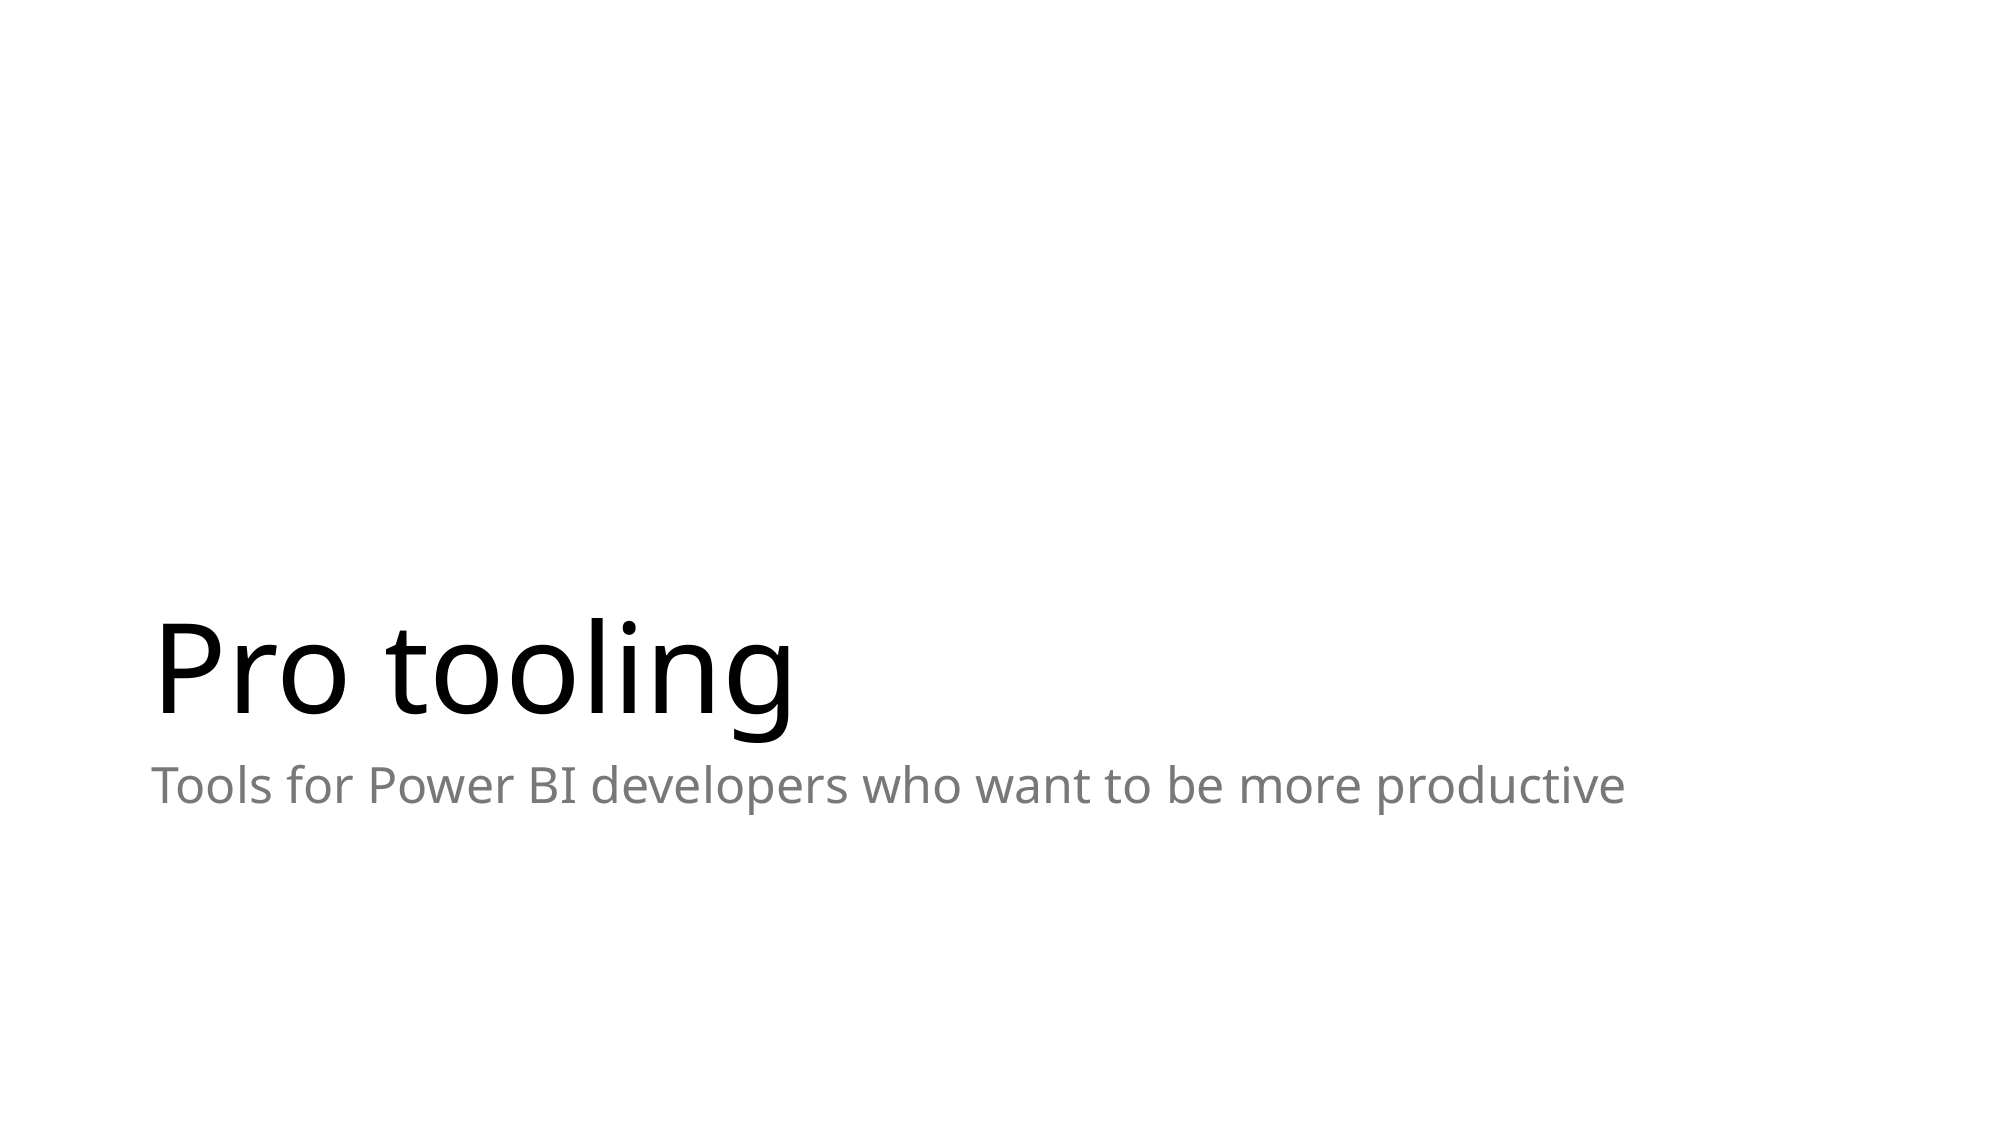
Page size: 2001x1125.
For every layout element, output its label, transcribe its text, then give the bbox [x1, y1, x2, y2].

list Tools for Power BI developers who want to be more productive [136, 752, 1862, 999]
title Pro tooling [136, 280, 1862, 749]
